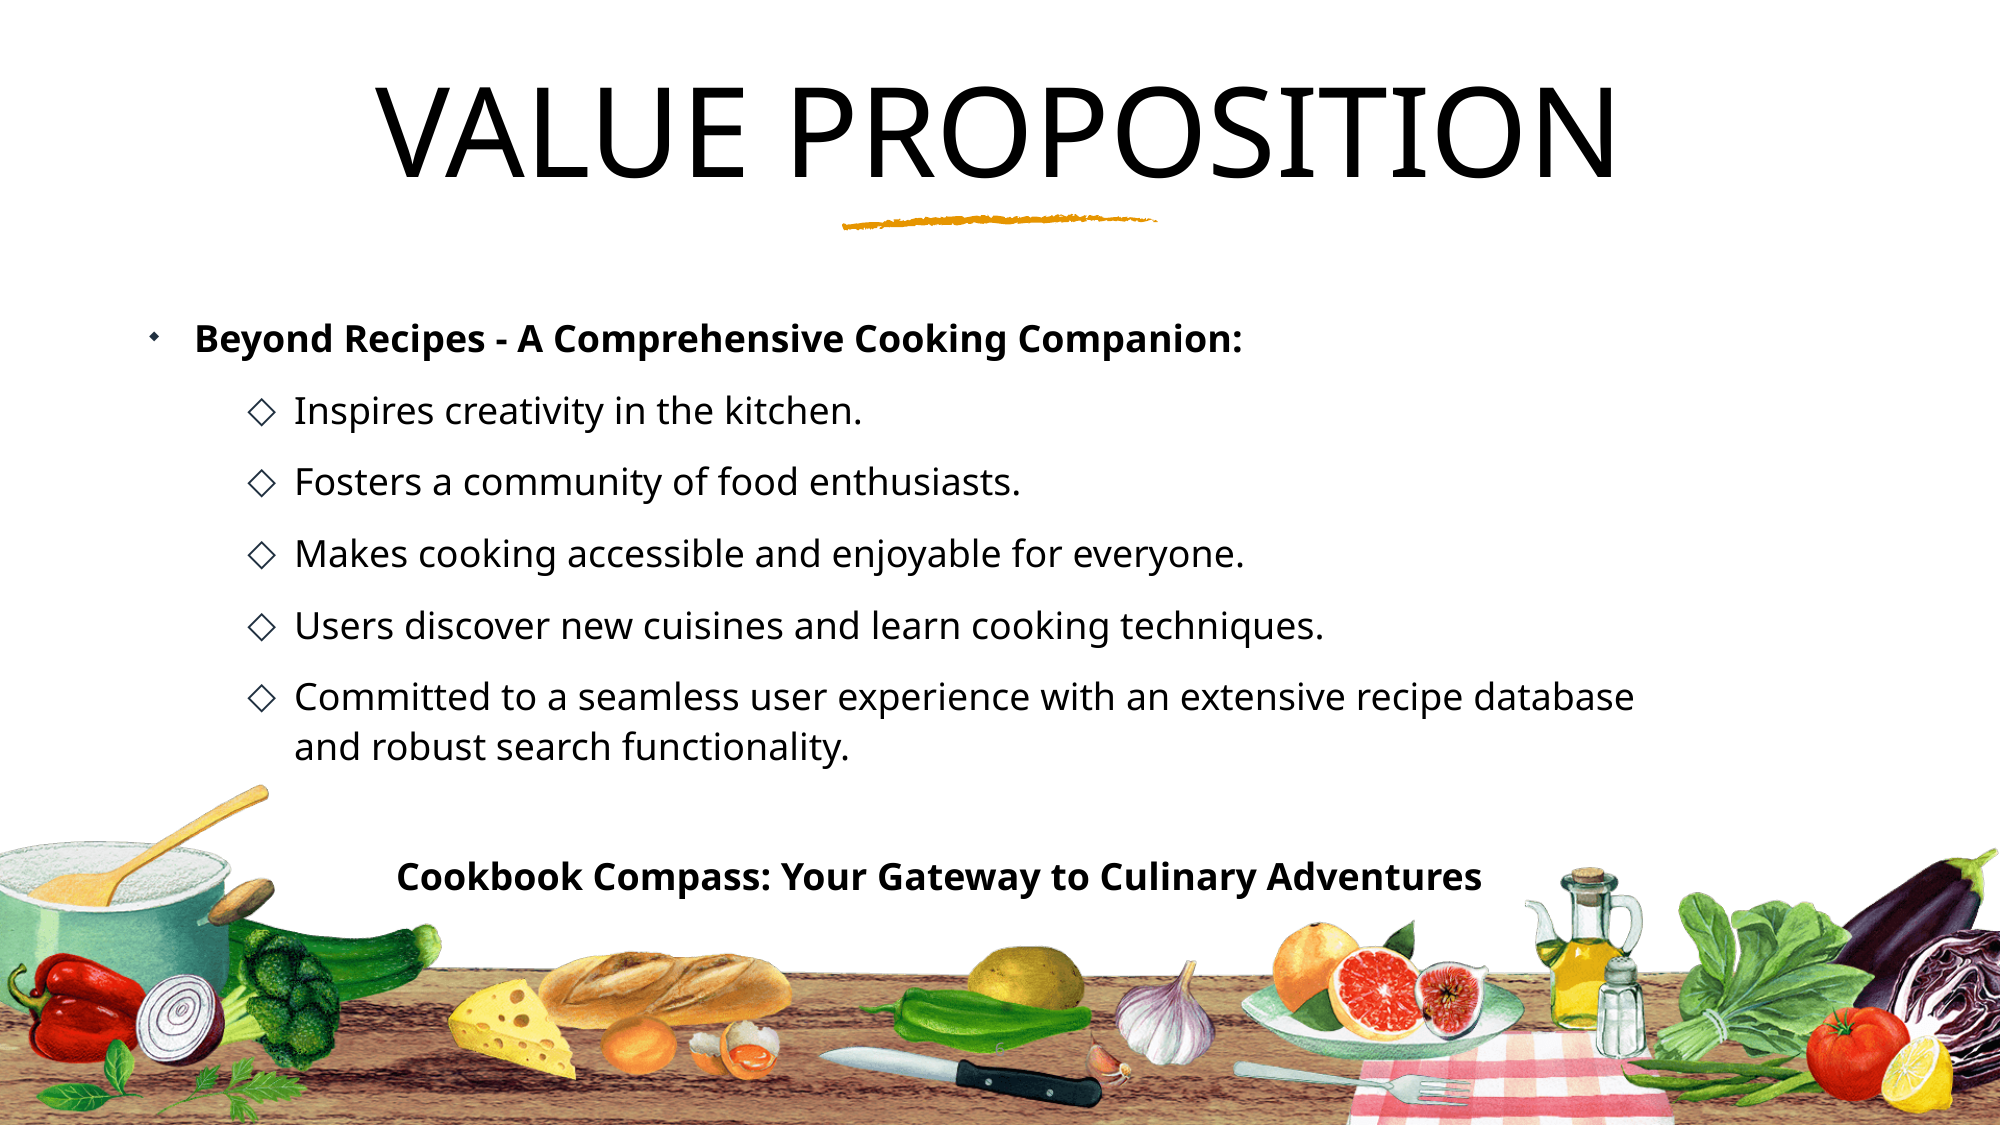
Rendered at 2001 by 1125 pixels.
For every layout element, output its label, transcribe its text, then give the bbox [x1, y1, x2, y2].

text_box Cookbook Compass: Your Gateway to Culinary Adventures [381, 845, 1499, 905]
text_box Beyond Recipes - A Comprehensive Cooking Companion: Inspires creativity in the kitchen. Fosters a community of food enthusiasts. Makes cooking accessible and enjoyable for everyone. Users discover new cuisines and learn cooking techniques. Committed to a seamless user experience with an extensive recipe database and robust search functionality. [147, 256, 1675, 822]
title VALUE PROPOSITION [236, 116, 1764, 203]
slide_number 6 [939, 976, 1060, 1125]
picture [0, 784, 2000, 1125]
